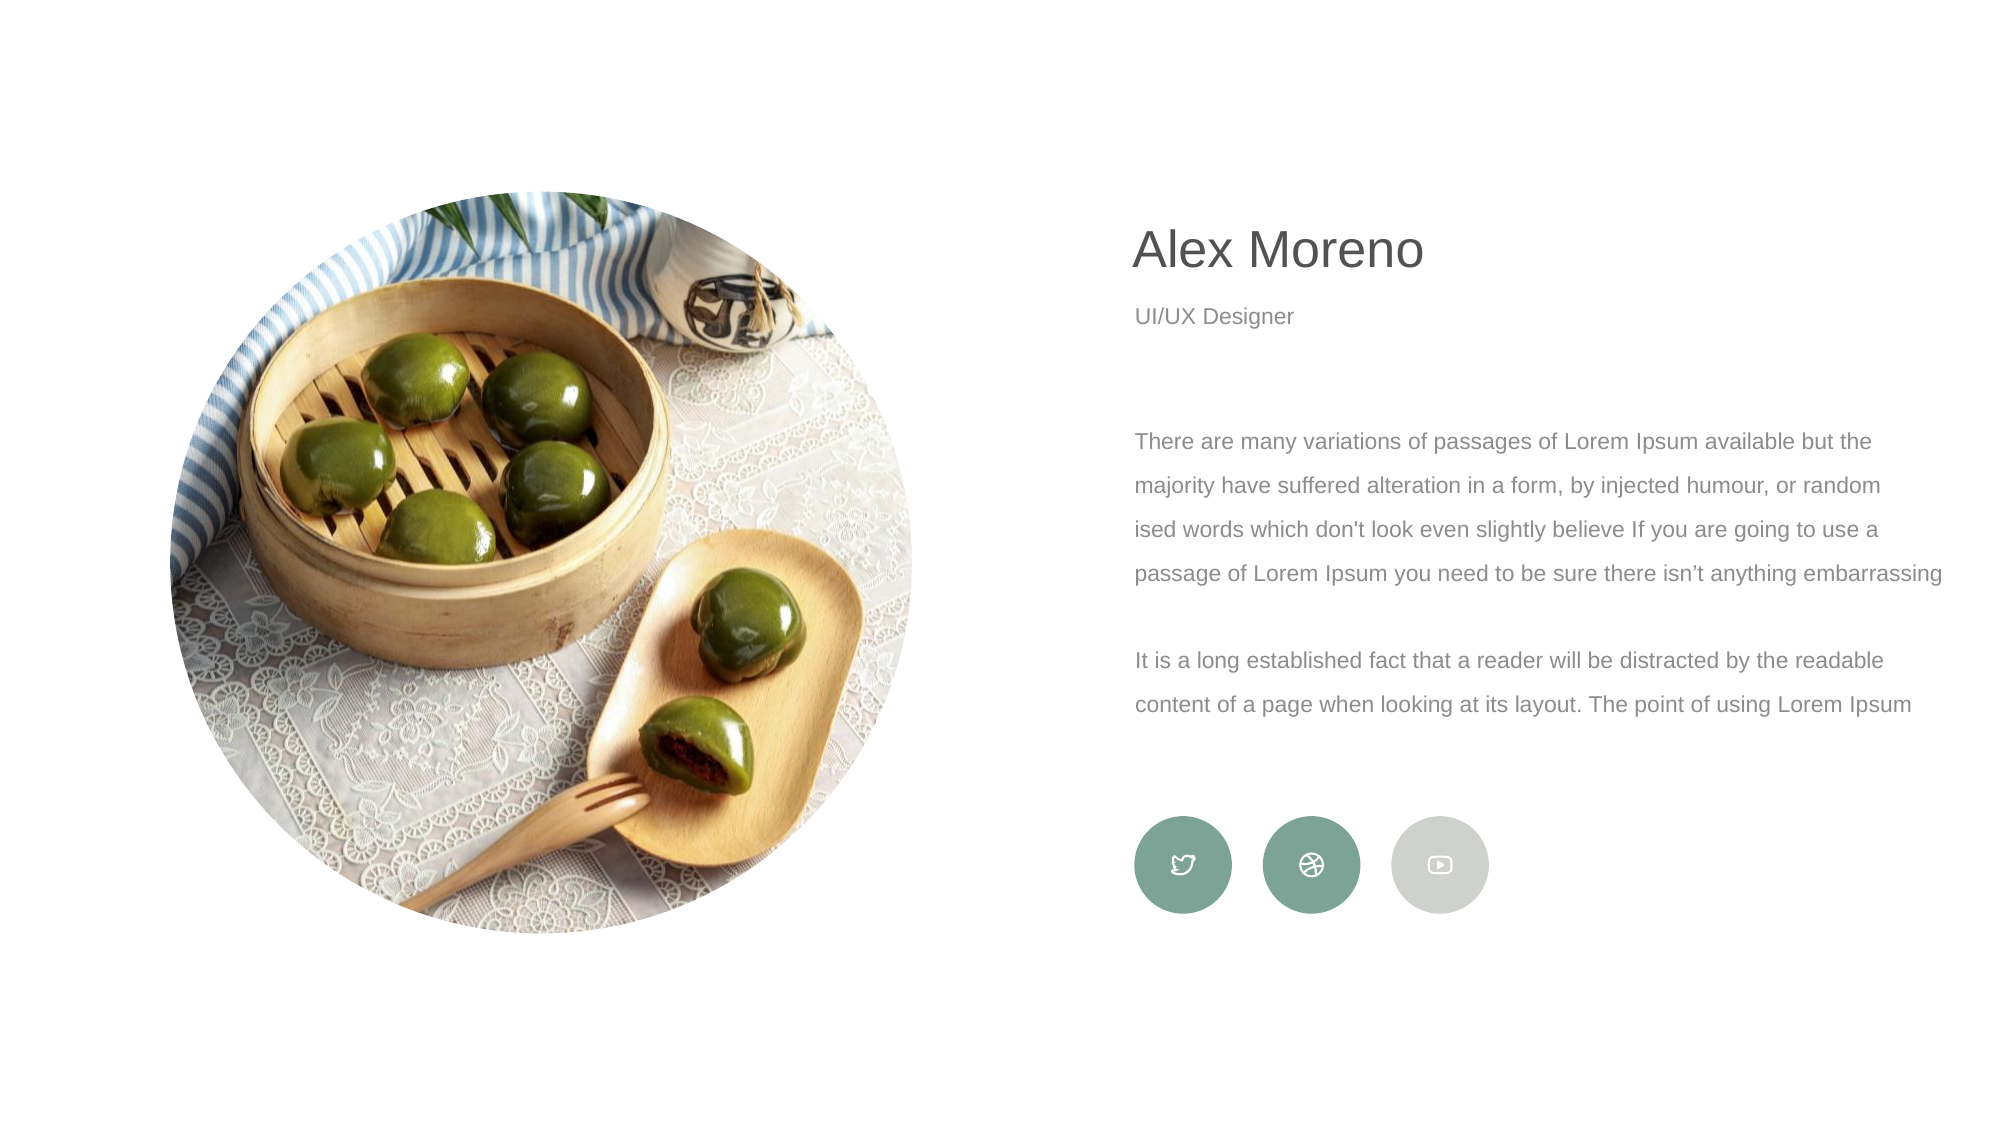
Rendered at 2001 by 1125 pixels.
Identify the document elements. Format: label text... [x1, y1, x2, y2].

text_box [1170, 854, 1196, 876]
text_box UI/UX Designer [1130, 297, 1299, 334]
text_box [1427, 855, 1453, 875]
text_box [1298, 852, 1325, 878]
text_box [1134, 816, 1232, 914]
text_box [1262, 816, 1361, 914]
text_box There are many variations of passages of Lorem Ipsum available but the majority have suffered alteration in a form, by injected humour, or random ised words which don't look even slightly believe If you are going to use a passage of Lorem Ipsum you need to be sure there isn’t anything embarrassing [1130, 406, 1948, 591]
text_box Alex Moreno [1128, 211, 1429, 282]
text_box [1391, 816, 1489, 914]
text_box It is a long established fact that a reader will be distracted by the readable content of a page when looking at its layout. The point of using Lorem Ipsum [1130, 625, 1918, 722]
picture [169, 191, 913, 934]
